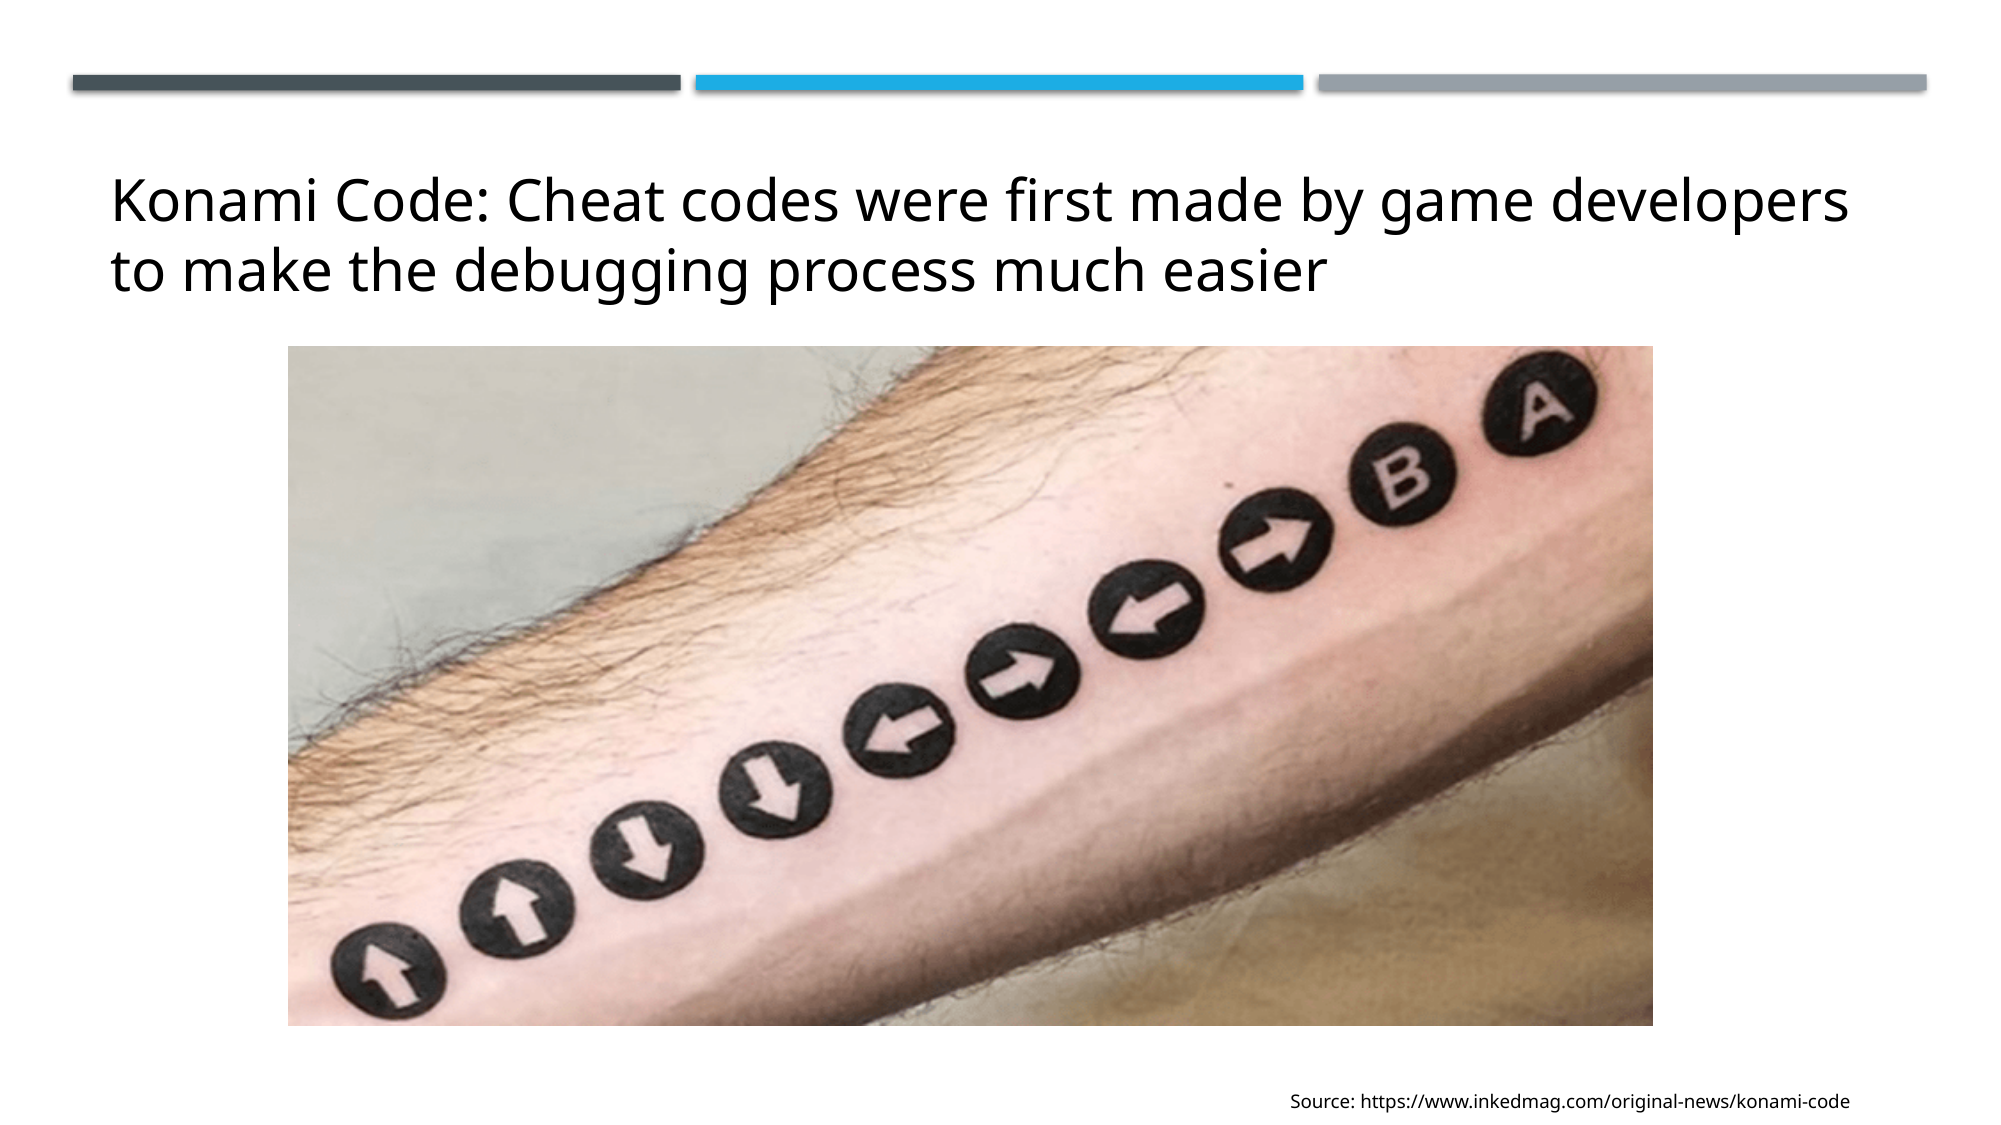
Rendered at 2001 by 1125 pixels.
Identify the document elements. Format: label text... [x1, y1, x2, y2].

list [287, 346, 1654, 1026]
title Konami Code: Cheat codes were first made by game developers to make the debugging process much easier [95, 115, 1905, 311]
text_box Source: https://www.inkedmag.com/original-news/konami-code [1275, 1082, 2000, 1120]
